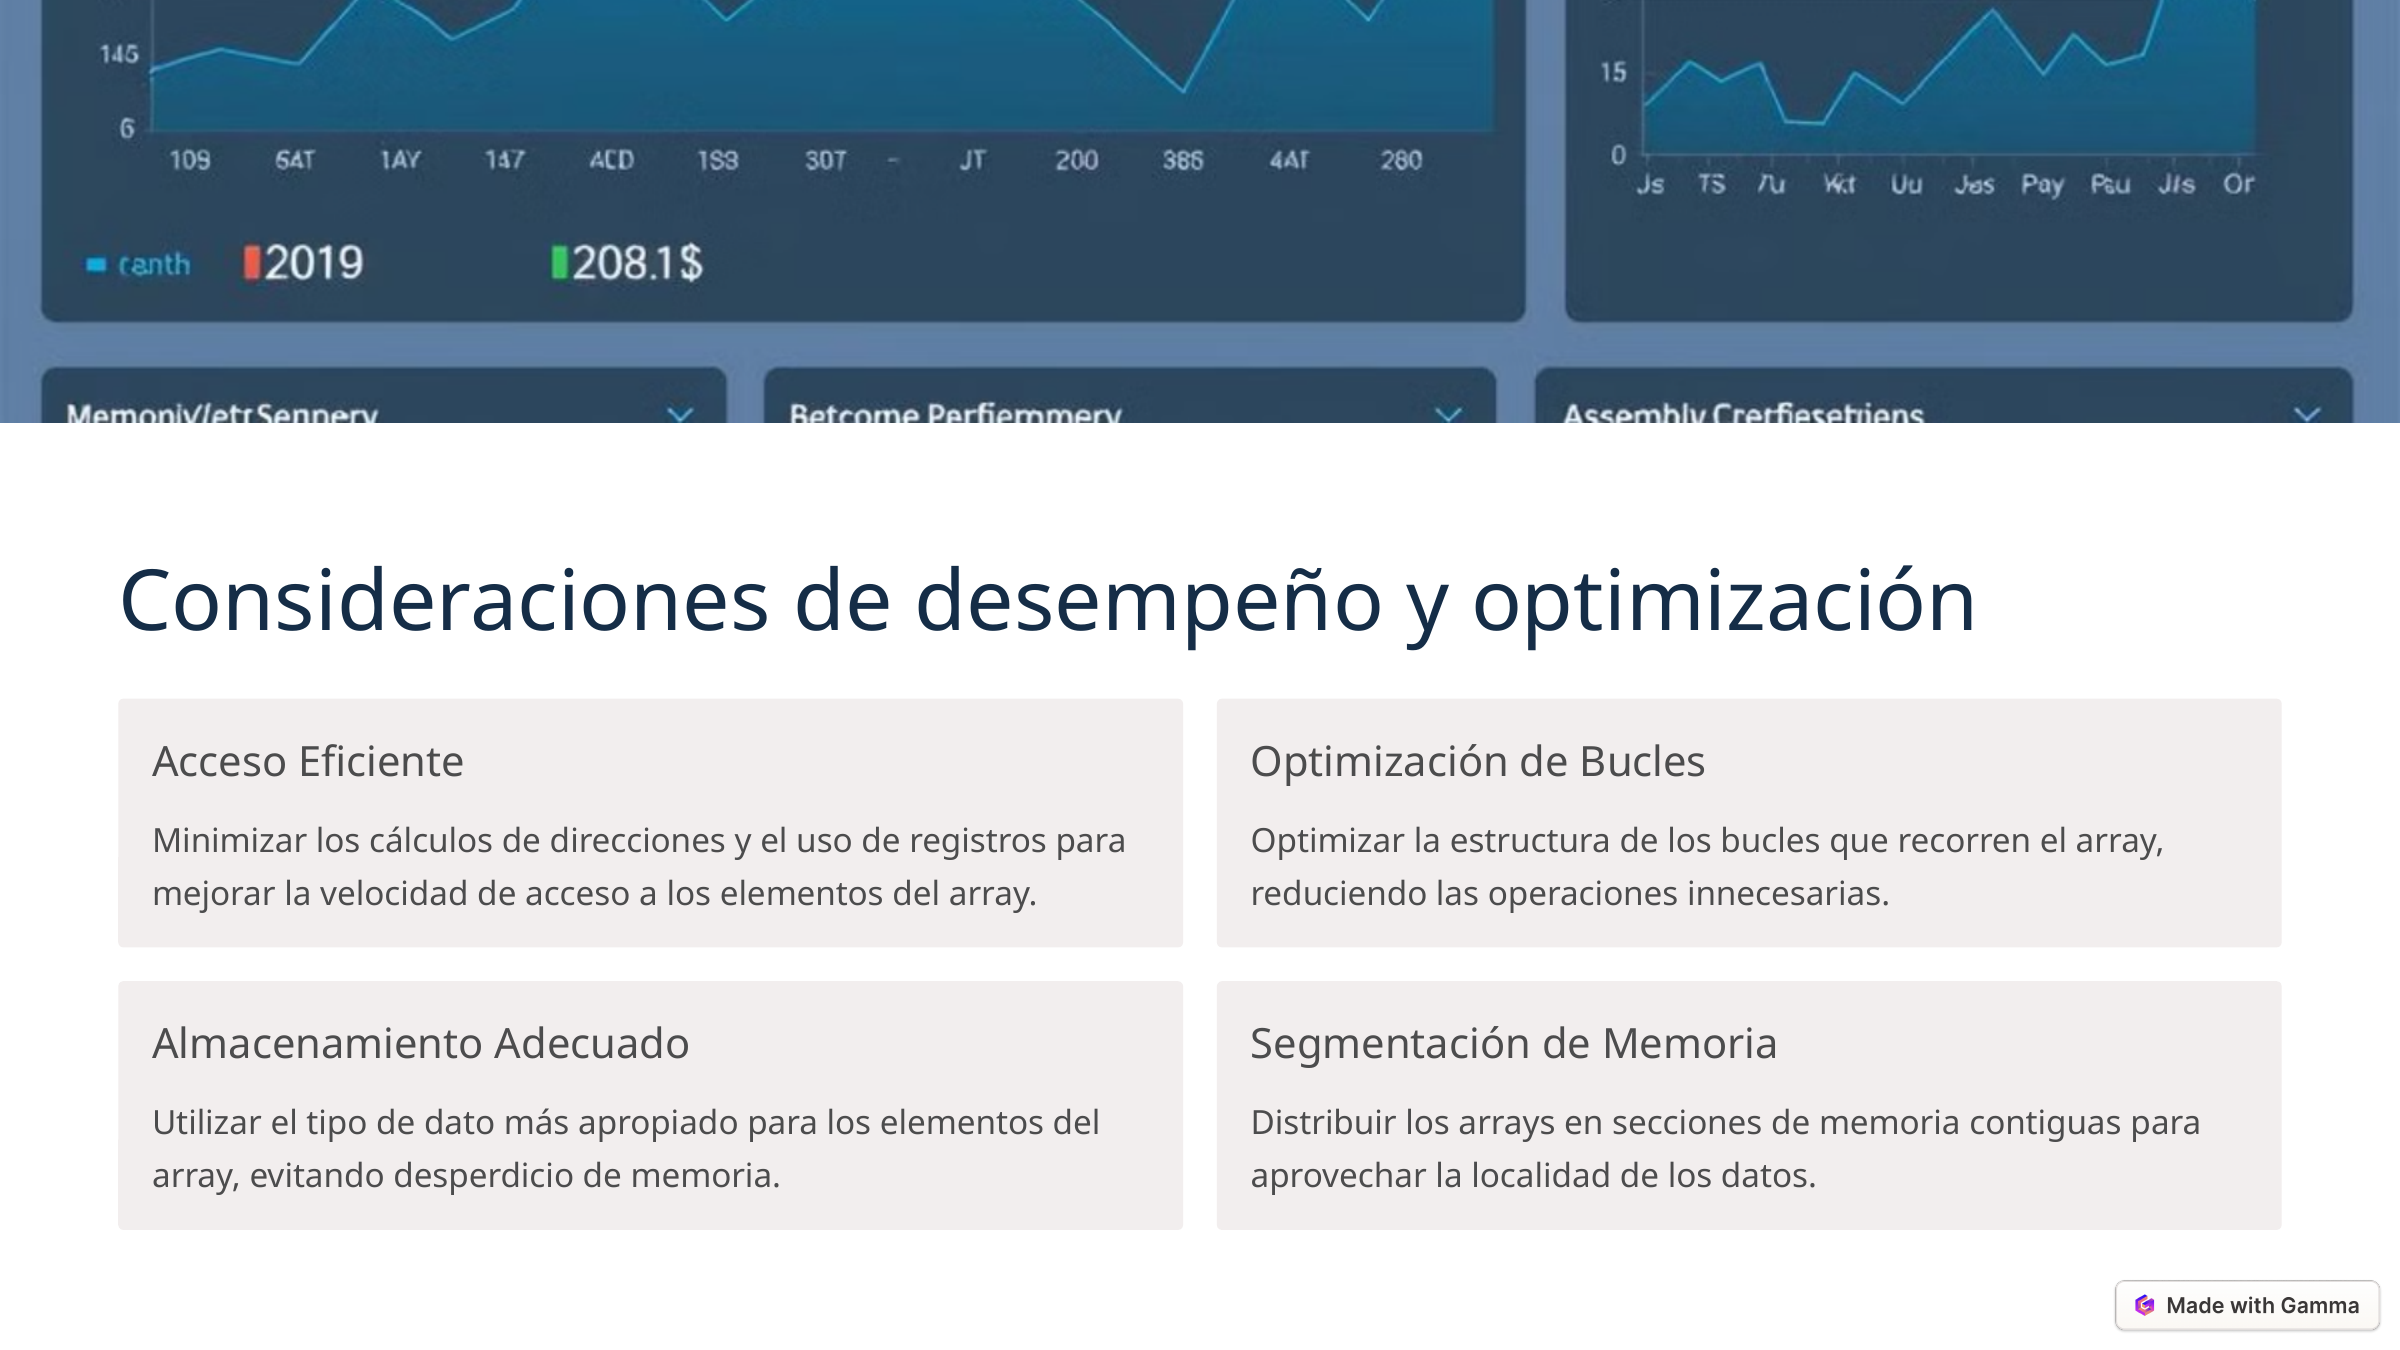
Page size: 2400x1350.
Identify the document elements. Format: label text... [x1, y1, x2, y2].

picture [0, 0, 2400, 423]
text_box [118, 698, 1184, 948]
text_box [1216, 698, 2282, 948]
text_box Optimización de Bucles [1250, 732, 1674, 786]
text_box Optimizar la estructura de los bucles que recorren el array, reduciendo las operaciones innecesarias. [1250, 805, 2248, 914]
text_box Utilizar el tipo de dato más apropiado para los elementos del array, evitando desperdicio de memoria. [152, 1088, 1150, 1197]
text_box Minimizar los cálculos de direcciones y el uso de registros para mejorar la velocidad de acceso a los elementos del array. [152, 805, 1150, 914]
text_box Distribuir los arrays en secciones de memoria contiguas para aprovechar la localidad de los datos. [1250, 1088, 2248, 1197]
text_box [1216, 981, 2282, 1230]
text_box Almacenamiento Adecuado [152, 1014, 632, 1068]
picture [2106, 1271, 2389, 1339]
text_box Segmentación de Memoria [1250, 1014, 1718, 1068]
text_box [118, 981, 1184, 1230]
text_box Acceso Eficiente [152, 732, 575, 786]
text_box Consideraciones de desempeño y optimización [118, 542, 1750, 648]
